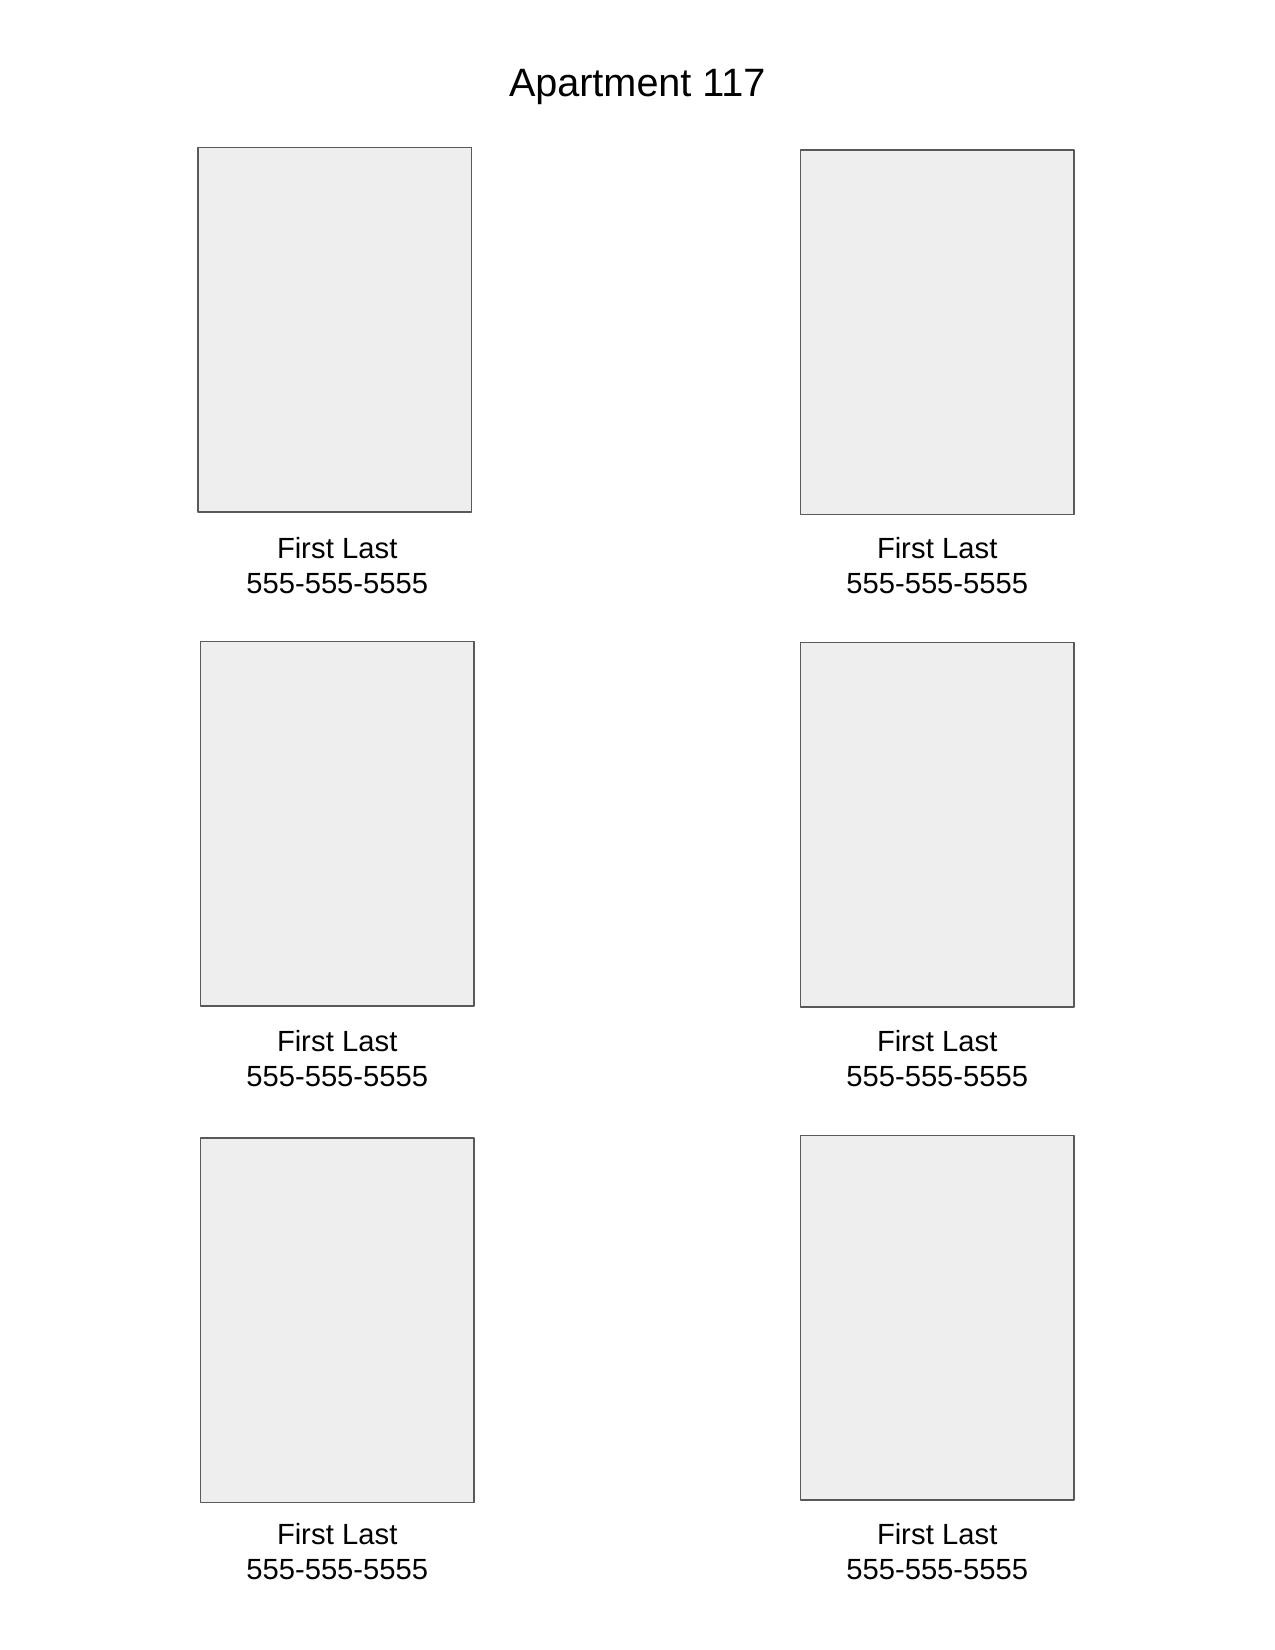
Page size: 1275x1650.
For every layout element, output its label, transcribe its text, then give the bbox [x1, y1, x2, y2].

text_box Apartment 117 [449, 36, 826, 104]
text_box [800, 1135, 1075, 1500]
text_box First Last 555-555-5555 [200, 514, 475, 597]
text_box First Last 555-555-5555 [800, 1500, 1075, 1583]
text_box First Last 555-555-5555 [800, 1007, 1075, 1090]
text_box First Last 555-555-5555 [200, 1007, 475, 1090]
text_box [800, 149, 1075, 514]
text_box First Last 555-555-5555 [800, 514, 1075, 597]
text_box [800, 642, 1075, 1007]
text_box [200, 1137, 475, 1500]
text_box [200, 641, 475, 1007]
text_box [198, 147, 472, 513]
text_box First Last 555-555-5555 [200, 1500, 475, 1583]
